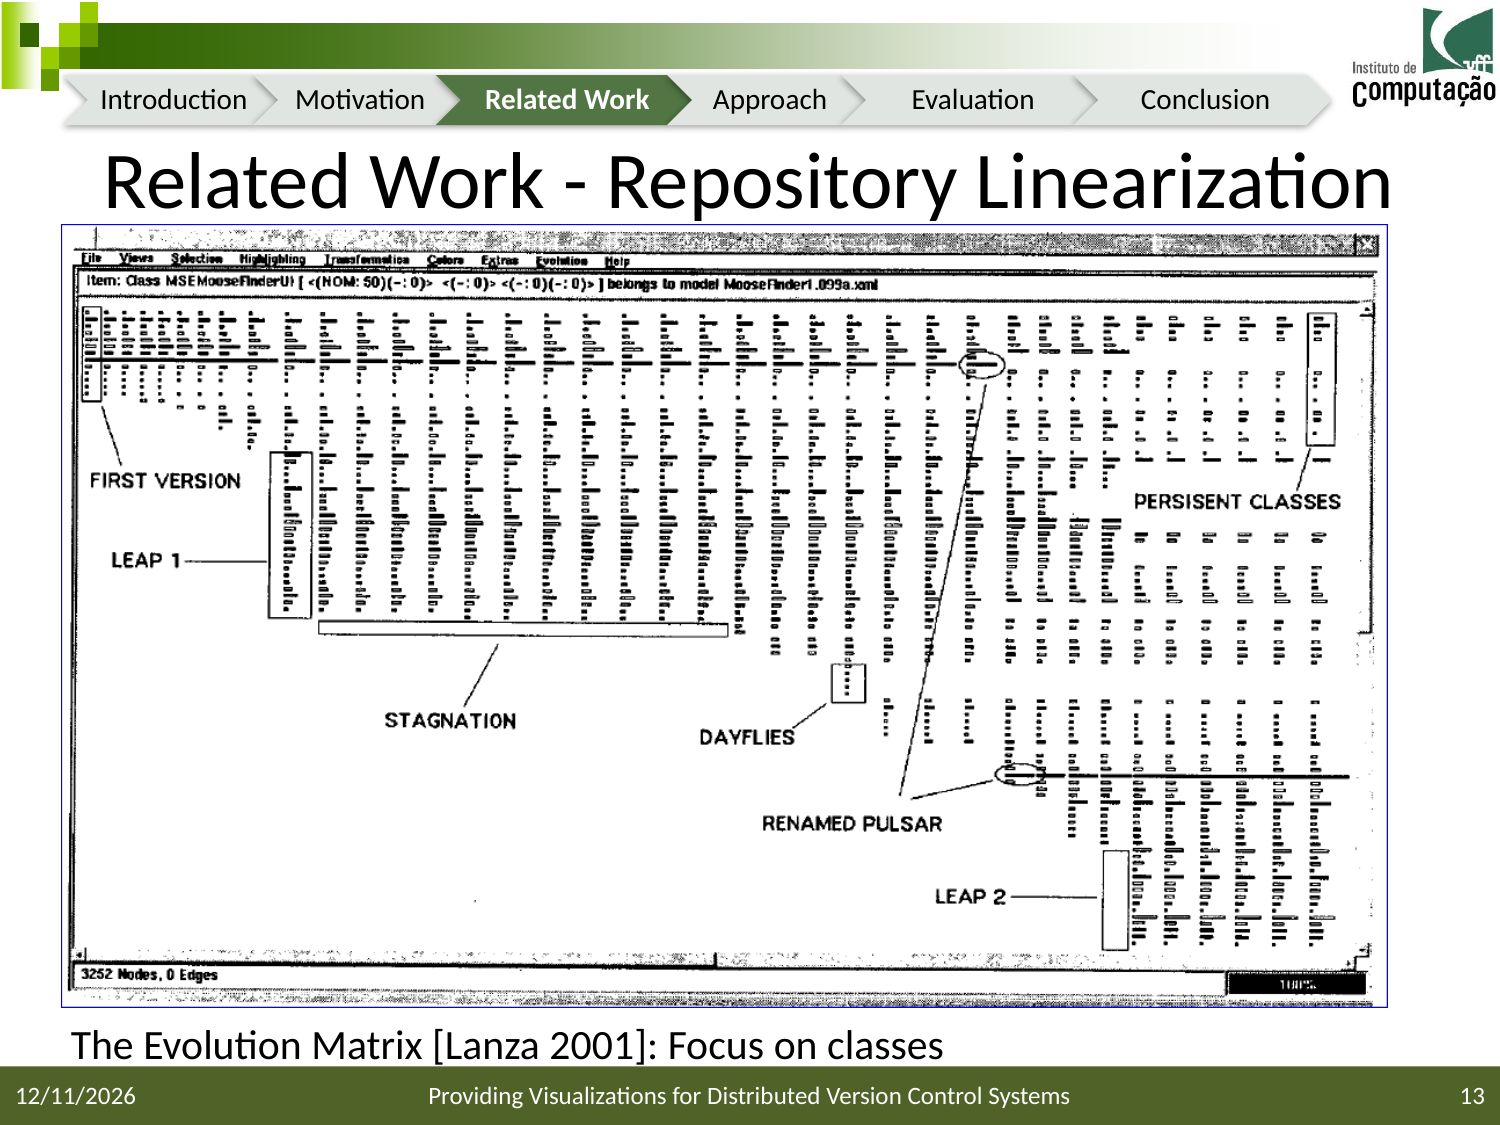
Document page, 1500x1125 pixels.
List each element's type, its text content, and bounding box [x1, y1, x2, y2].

footer Providing Visualizations for Distributed Version Control Systems [362, 1083, 1138, 1125]
list The Evolution Matrix [Lanza 2001]: Focus on classes [55, 1010, 1500, 1083]
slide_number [0, 1065, 350, 1125]
title Related Work - Repository Linearization [23, 82, 1477, 270]
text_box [62, 74, 1333, 126]
picture [61, 224, 1388, 1008]
slide_number 13 [1149, 1083, 1500, 1125]
